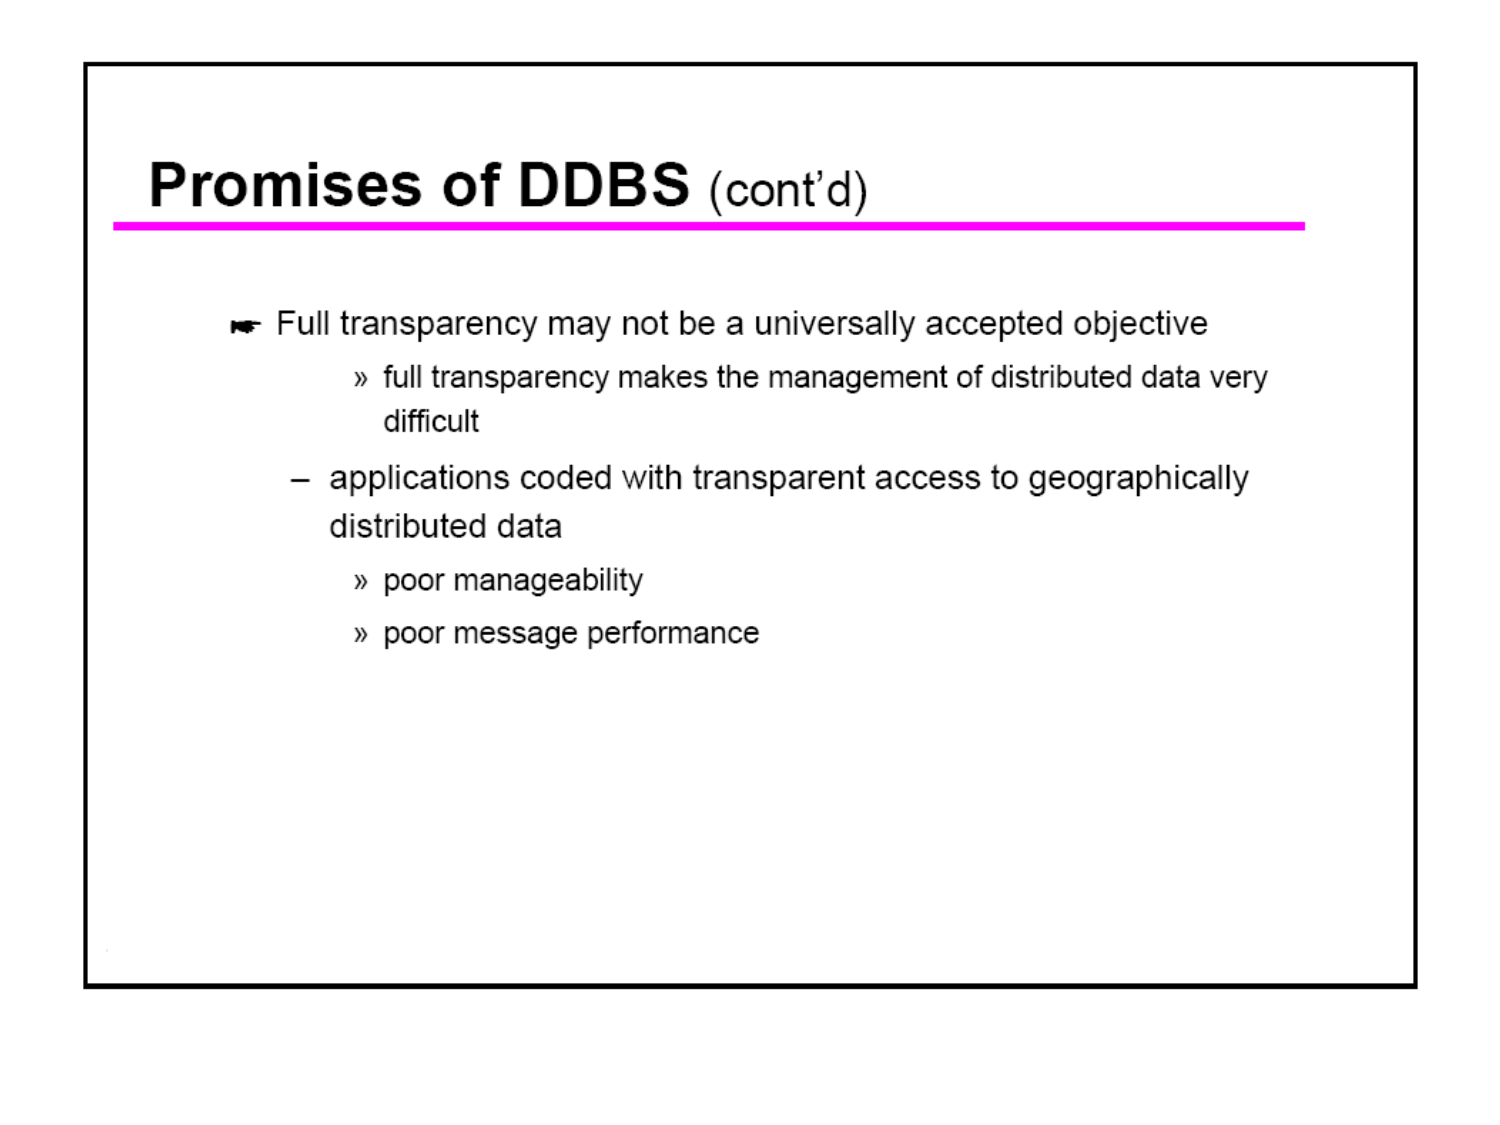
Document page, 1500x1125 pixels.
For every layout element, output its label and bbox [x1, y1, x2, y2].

list [74, 55, 1426, 995]
